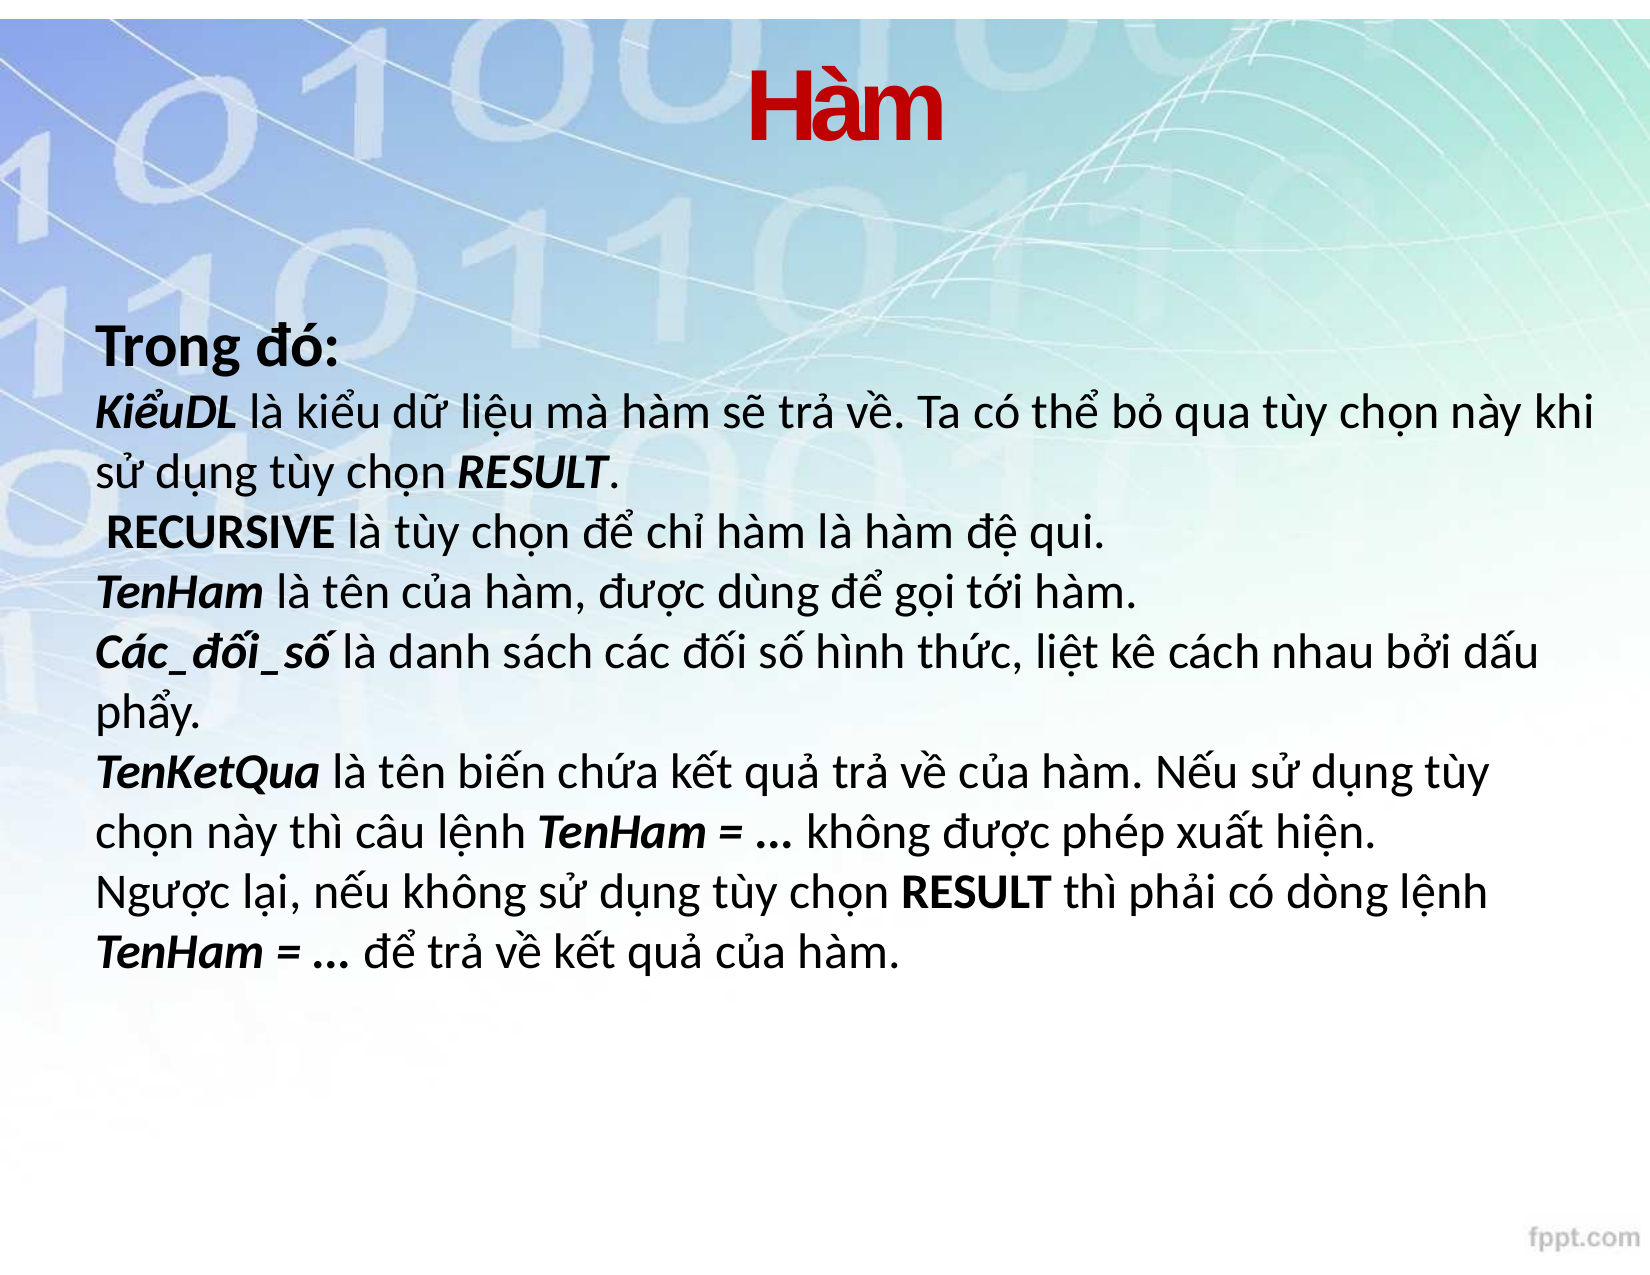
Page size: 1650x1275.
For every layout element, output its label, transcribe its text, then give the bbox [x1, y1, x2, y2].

text_box Trong đó: KiểuDL là kiểu dữ liệu mà hàm sẽ trả về. Ta có thể bỏ qua tùy chọn này khi sử dụng tùy chọn RESULT. RECURSIVE là tùy chọn để chỉ hàm là hàm đệ qui. TenHam là tên của hàm, được dùng để gọi tới hàm. Các_đối_số là danh sách các đối số hình thức, liệt kê cách nhau bởi dấu phẩy. TenKetQua là tên biến chứa kết quả trả về của hàm. Nếu sử dụng tùy chọn này thì câu lệnh TenHam = ... không được phép xuất hiện. Ngược lại, nếu không sử dụng tùy chọn RESULT thì phải có dòng lệnh TenHam = ... để trả về kết quả của hàm. [95, 287, 1598, 979]
title Hàm [526, 37, 1166, 253]
picture [0, 19, 1650, 1257]
